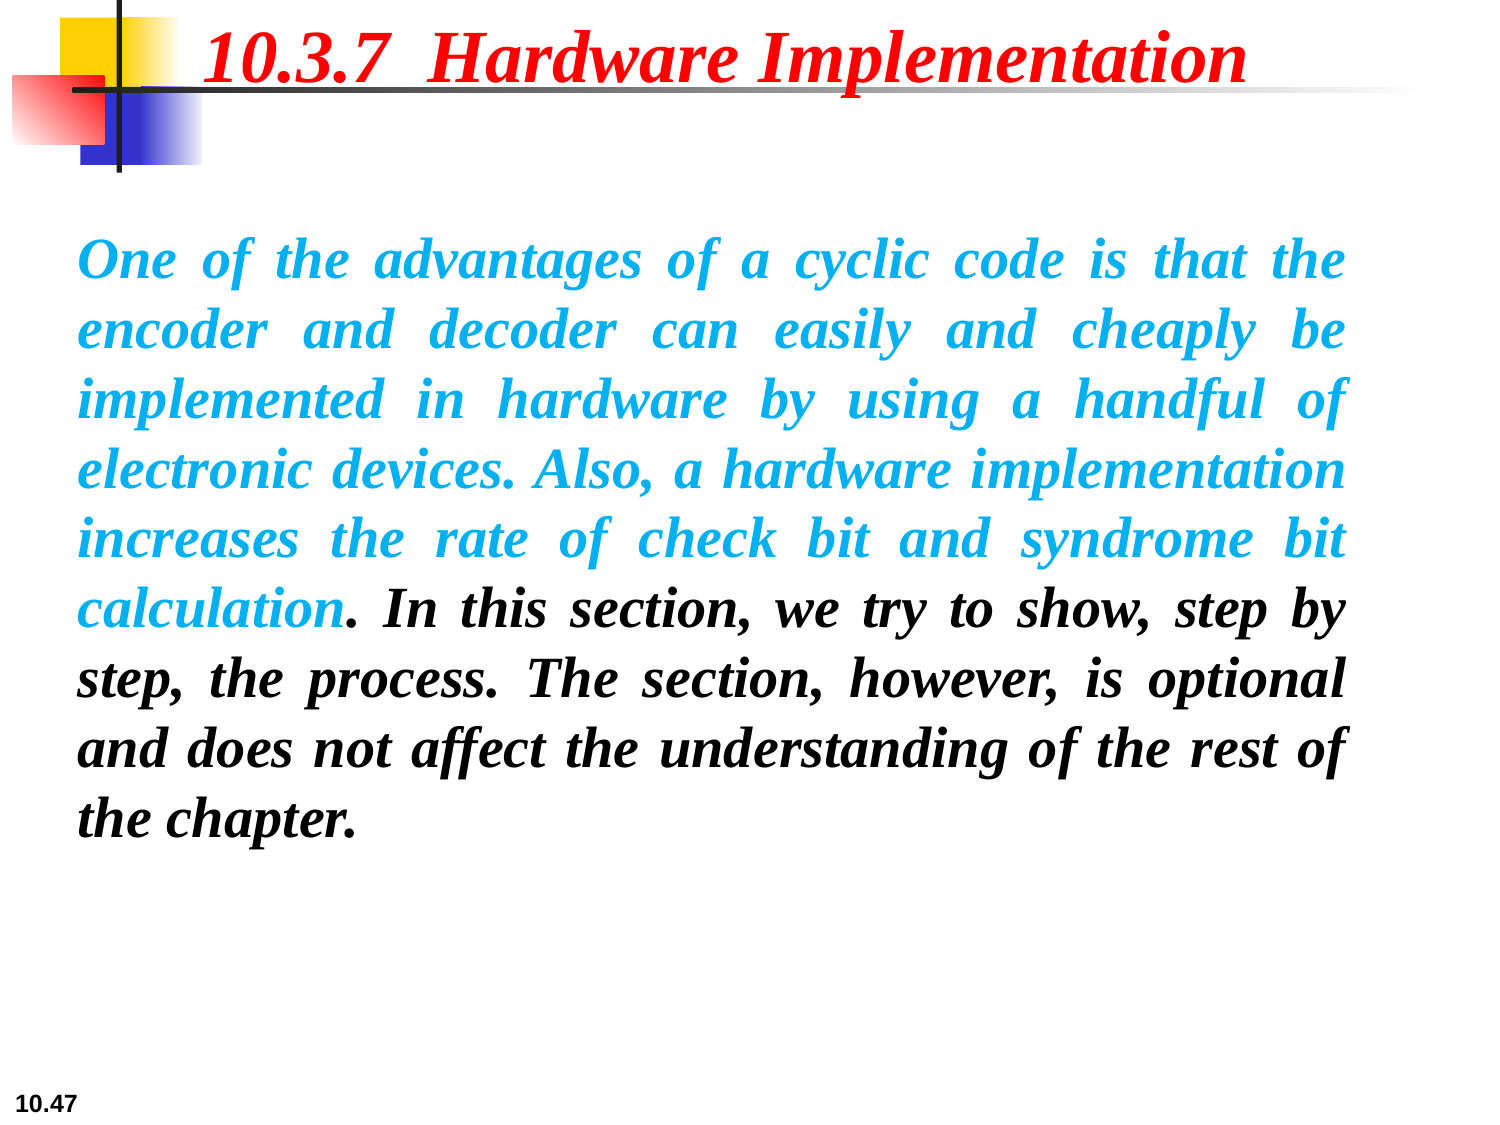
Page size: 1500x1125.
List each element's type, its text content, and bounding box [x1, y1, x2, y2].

text_box [80, 93, 116, 165]
text_box [122, 93, 141, 165]
text_box 10.47 [0, 1049, 313, 1125]
text_box [122, 17, 177, 86]
text_box 10.3.7 Hardware Implementation [187, 0, 1266, 105]
text_box One of the advantages of a cyclic code is that the encoder and decoder can easily and cheaply be implemented in hardware by using a handful of electronic devices. Also, a hardware implementation increases the rate of check bit and syndrome bit calculation. In this section, we try to show, step by step, the process. The section, however, is optional and does not affect the understanding of the rest of the chapter. [62, 212, 1363, 858]
text_box [116, 0, 122, 87]
text_box [60, 17, 116, 86]
text_box [116, 93, 122, 173]
text_box [72, 87, 187, 93]
text_box [1266, 87, 1423, 93]
text_box [12, 75, 105, 145]
text_box [141, 93, 202, 165]
